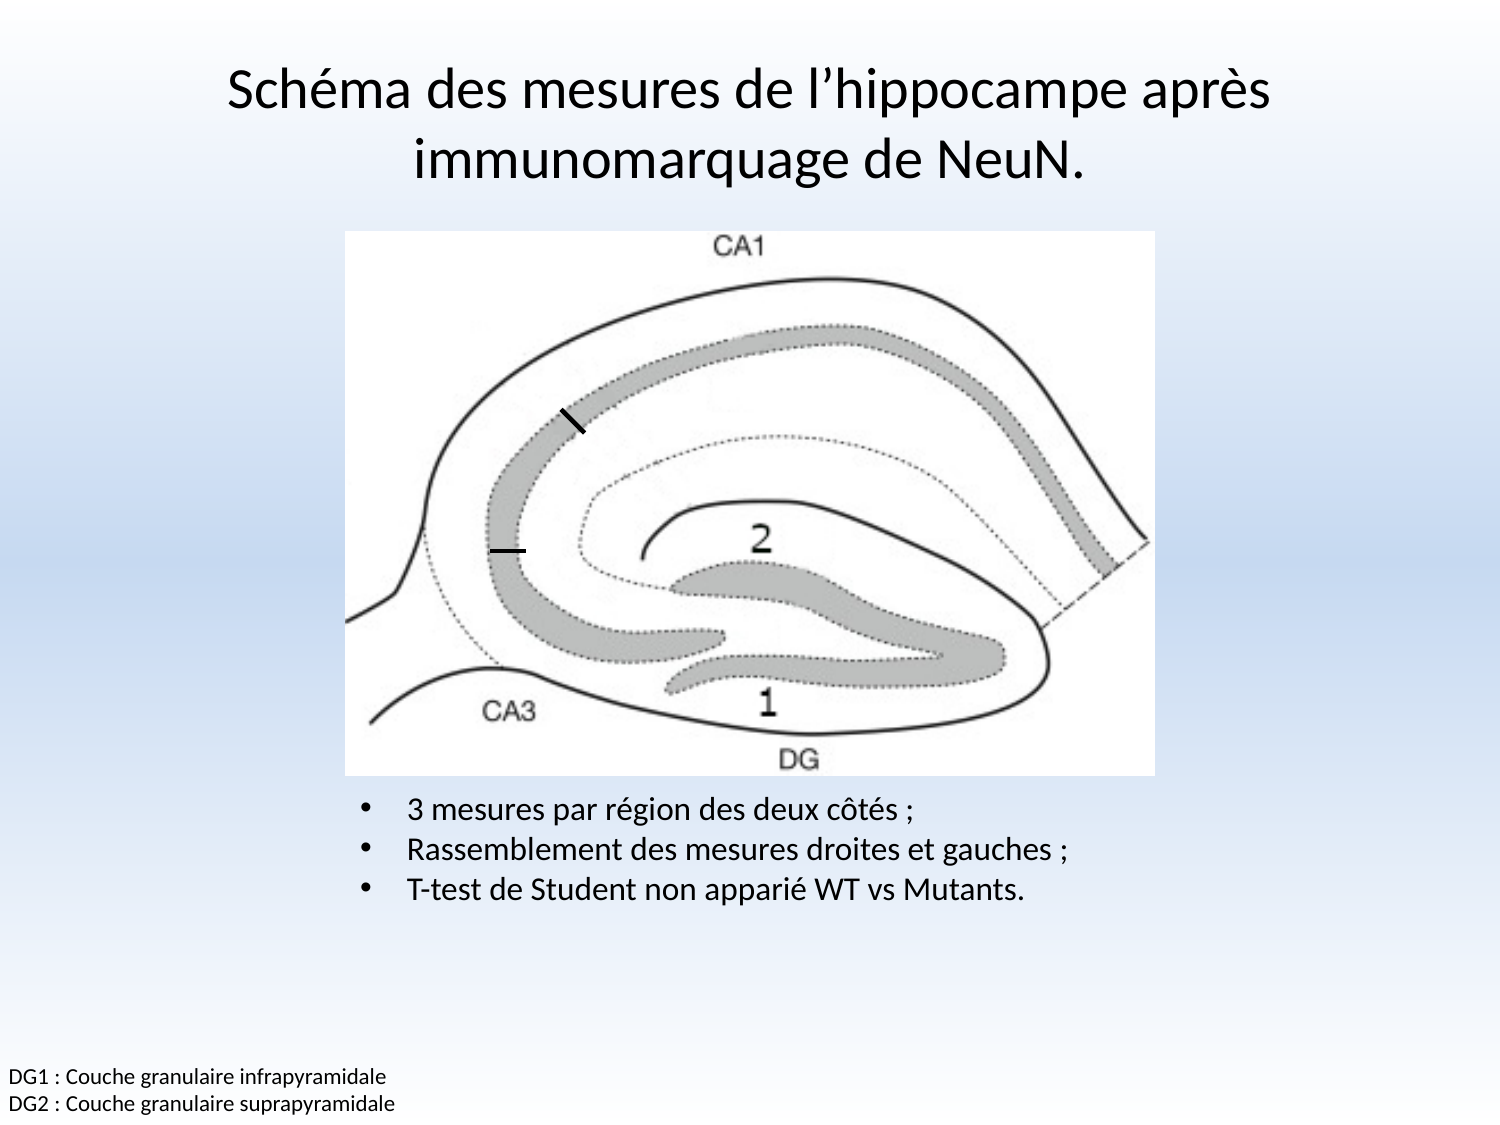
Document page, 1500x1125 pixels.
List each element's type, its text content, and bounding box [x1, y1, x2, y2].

text_box Schéma des mesures de l’hippocampe après immunomarquage de NeuN. [67, 42, 1433, 198]
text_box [560, 409, 585, 434]
text_box DG1 : Couche granulaire infrapyramidale DG2 : Couche granulaire suprapyramidale [0, 1053, 550, 1124]
text_box 3 mesures par région des deux côtés ; Rassemblement des mesures droites et gauches ; T-test de Student non apparié WT vs Mutants. [345, 782, 1155, 915]
picture [344, 231, 1155, 777]
